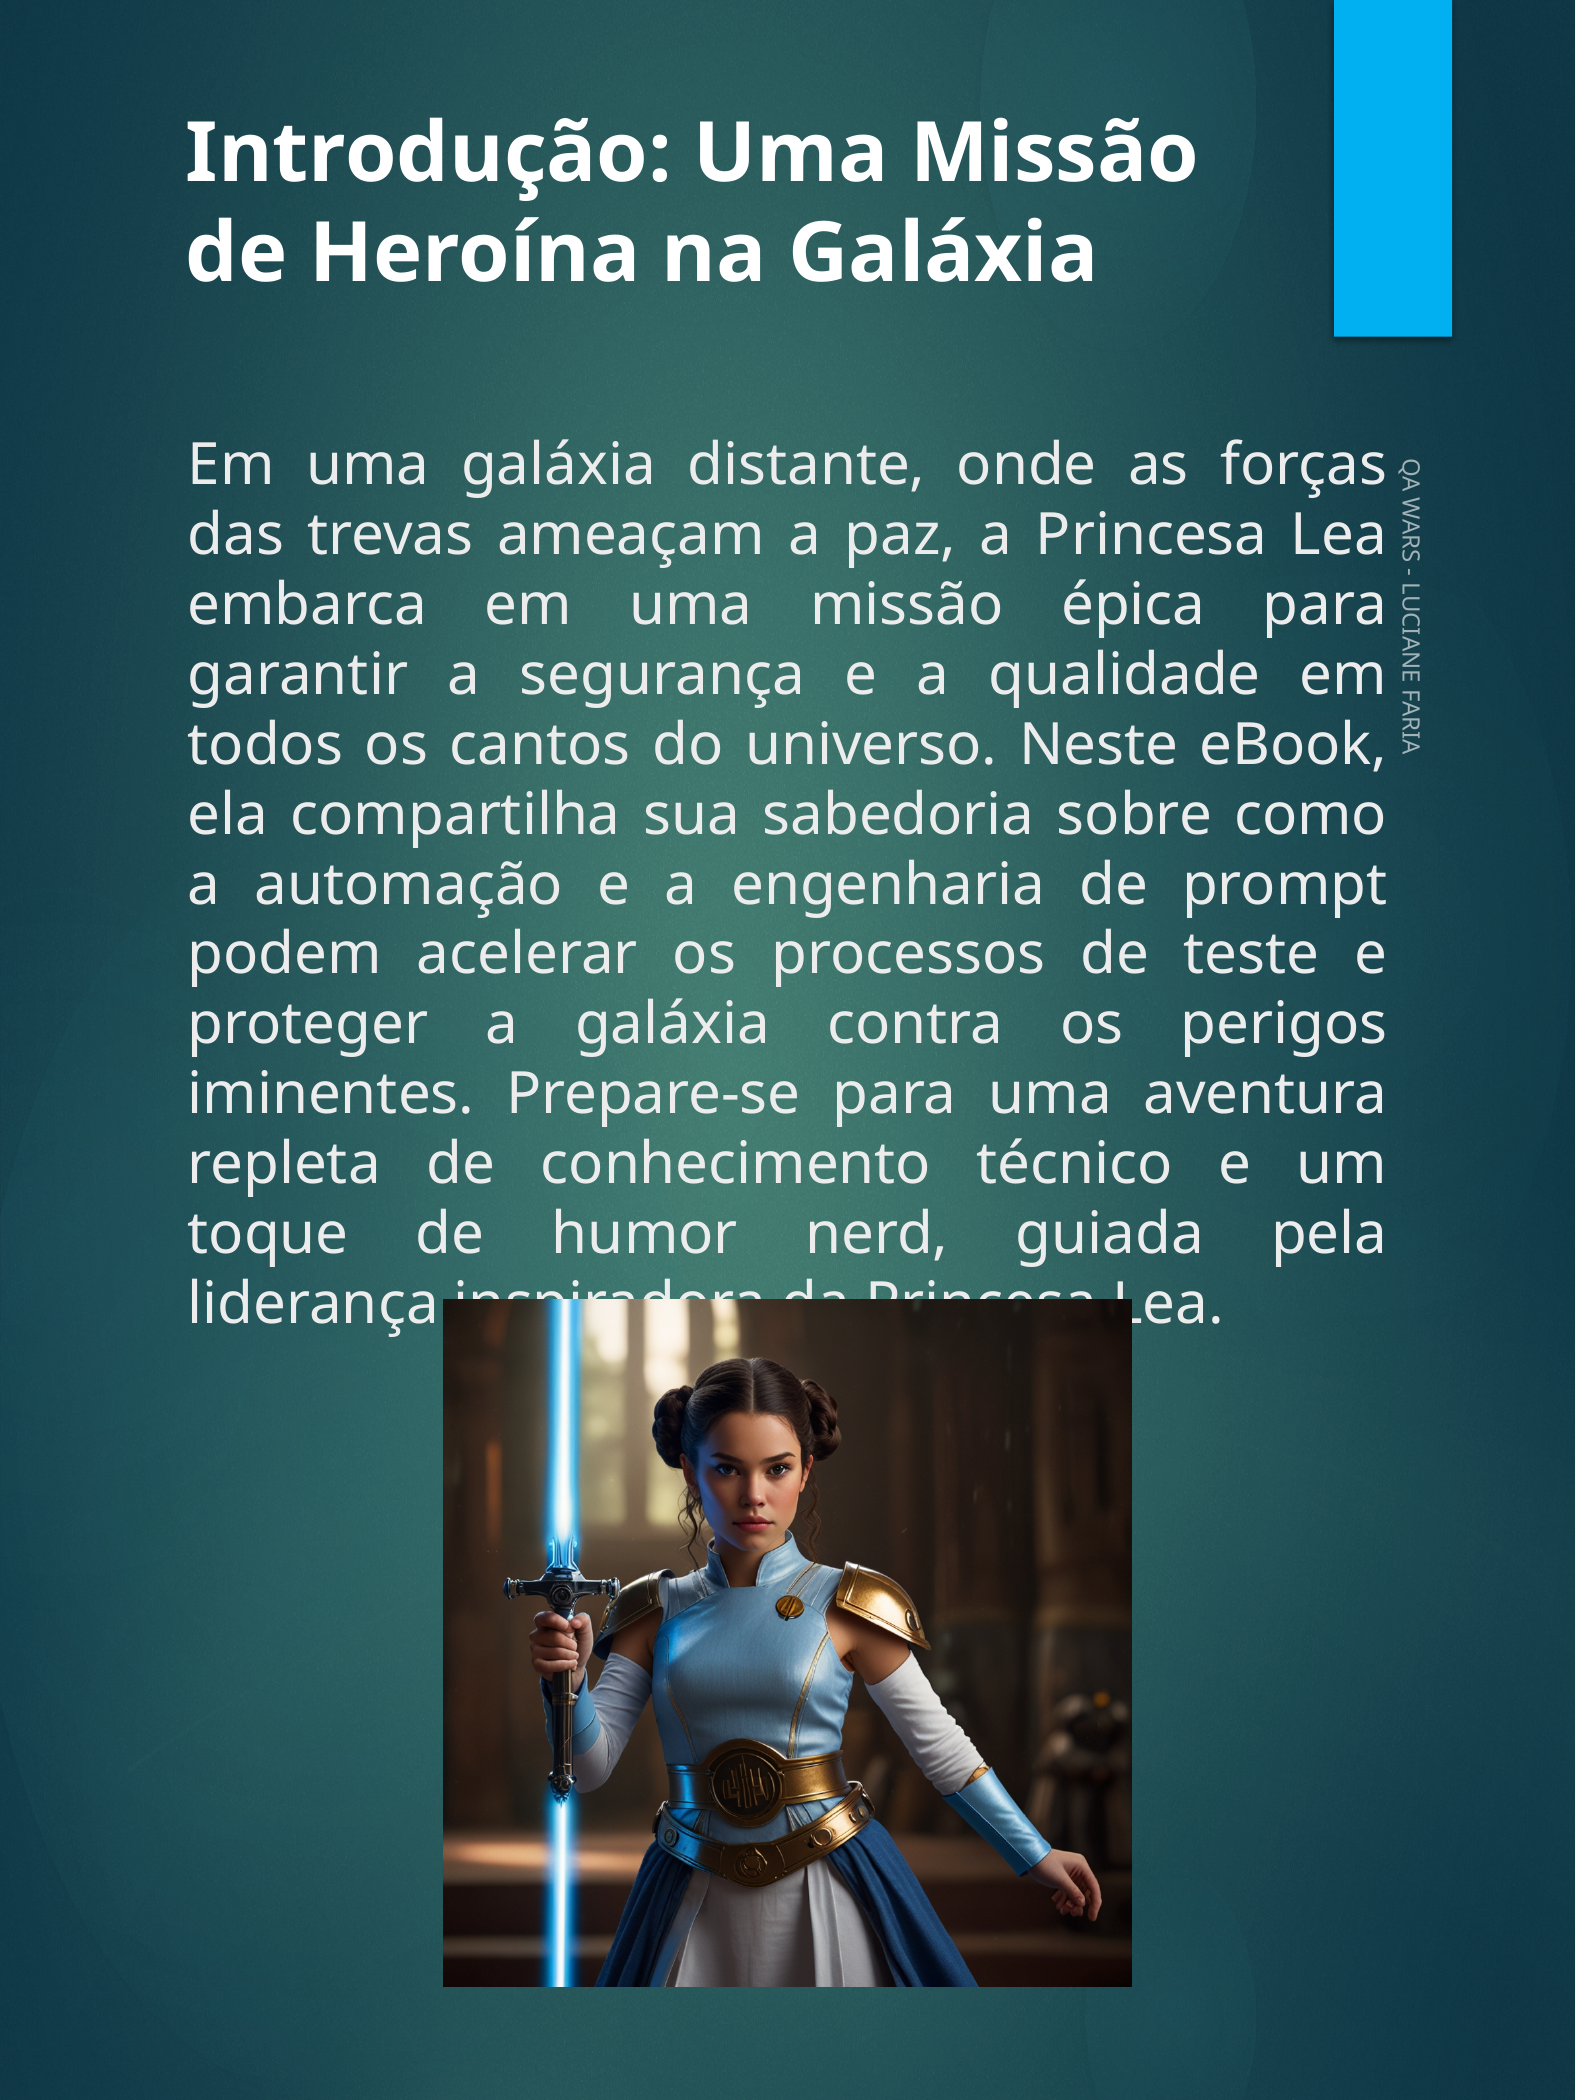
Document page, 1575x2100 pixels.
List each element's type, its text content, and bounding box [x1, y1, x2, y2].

footer QA WARS - LUCIANE FARIA [1386, 443, 1426, 1626]
picture [443, 1299, 1132, 1987]
text_box Em uma galáxia distante, onde as forças das trevas ameaçam a paz, a Princesa Lea embarca em uma missão épica para garantir a segurança e a qualidade em todos os cantos do universo. Neste eBook, ela compartilha sua sabedoria sobre como a automação e a engenharia de prompt podem acelerar os processos de teste e proteger a galáxia contra os perigos iminentes. Prepare-se para uma aventura repleta de conhecimento técnico e um toque de humor nerd, guiada pela liderança inspiradora da Princesa Lea. [172, 418, 1402, 1343]
text_box Introdução: Uma Missão de Heroína na Galáxia [170, 90, 1240, 306]
